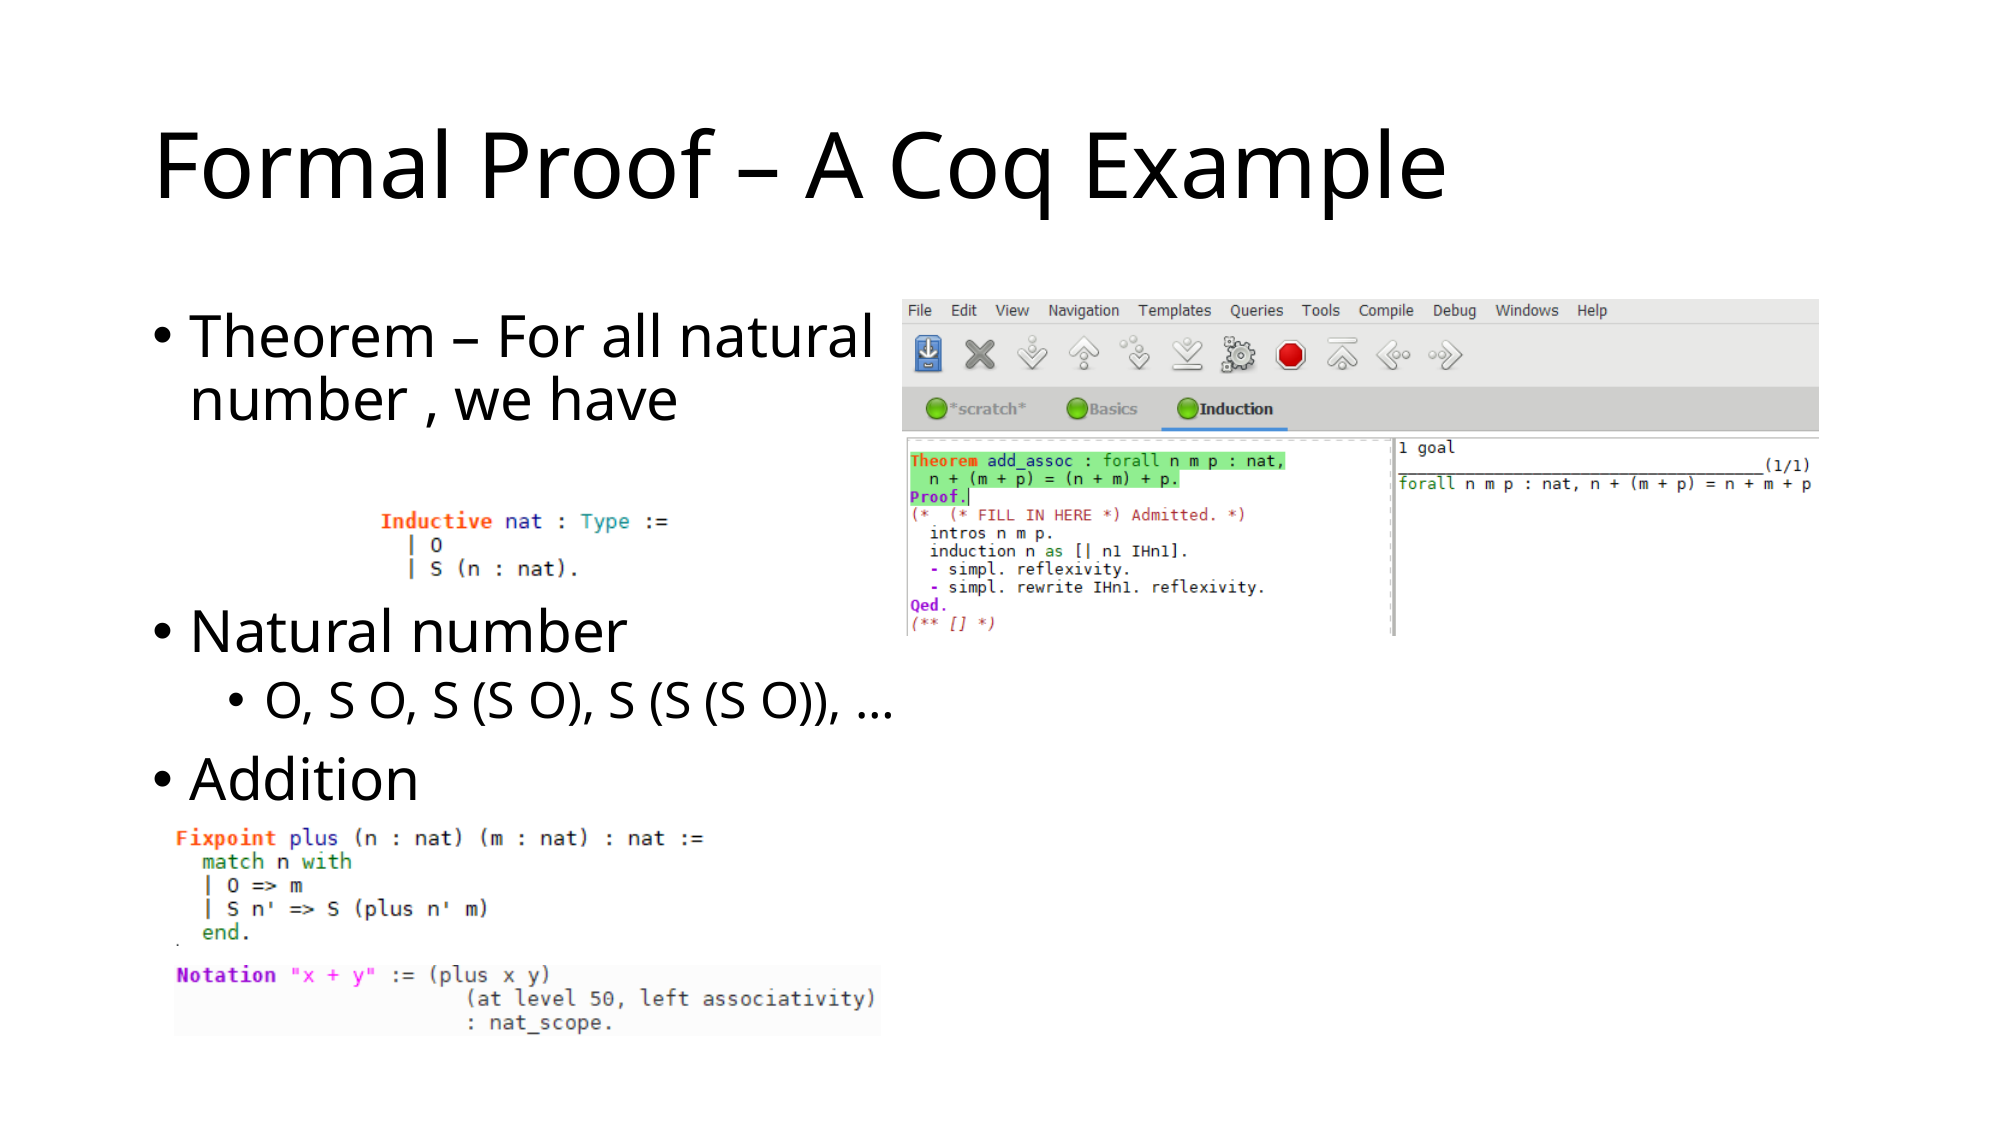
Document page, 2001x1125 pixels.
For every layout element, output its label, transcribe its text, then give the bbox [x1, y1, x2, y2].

picture [901, 299, 1819, 636]
picture [378, 508, 676, 584]
picture [174, 825, 713, 946]
title Formal Proof – A Coq Example [137, 59, 1863, 278]
picture [174, 965, 882, 1036]
